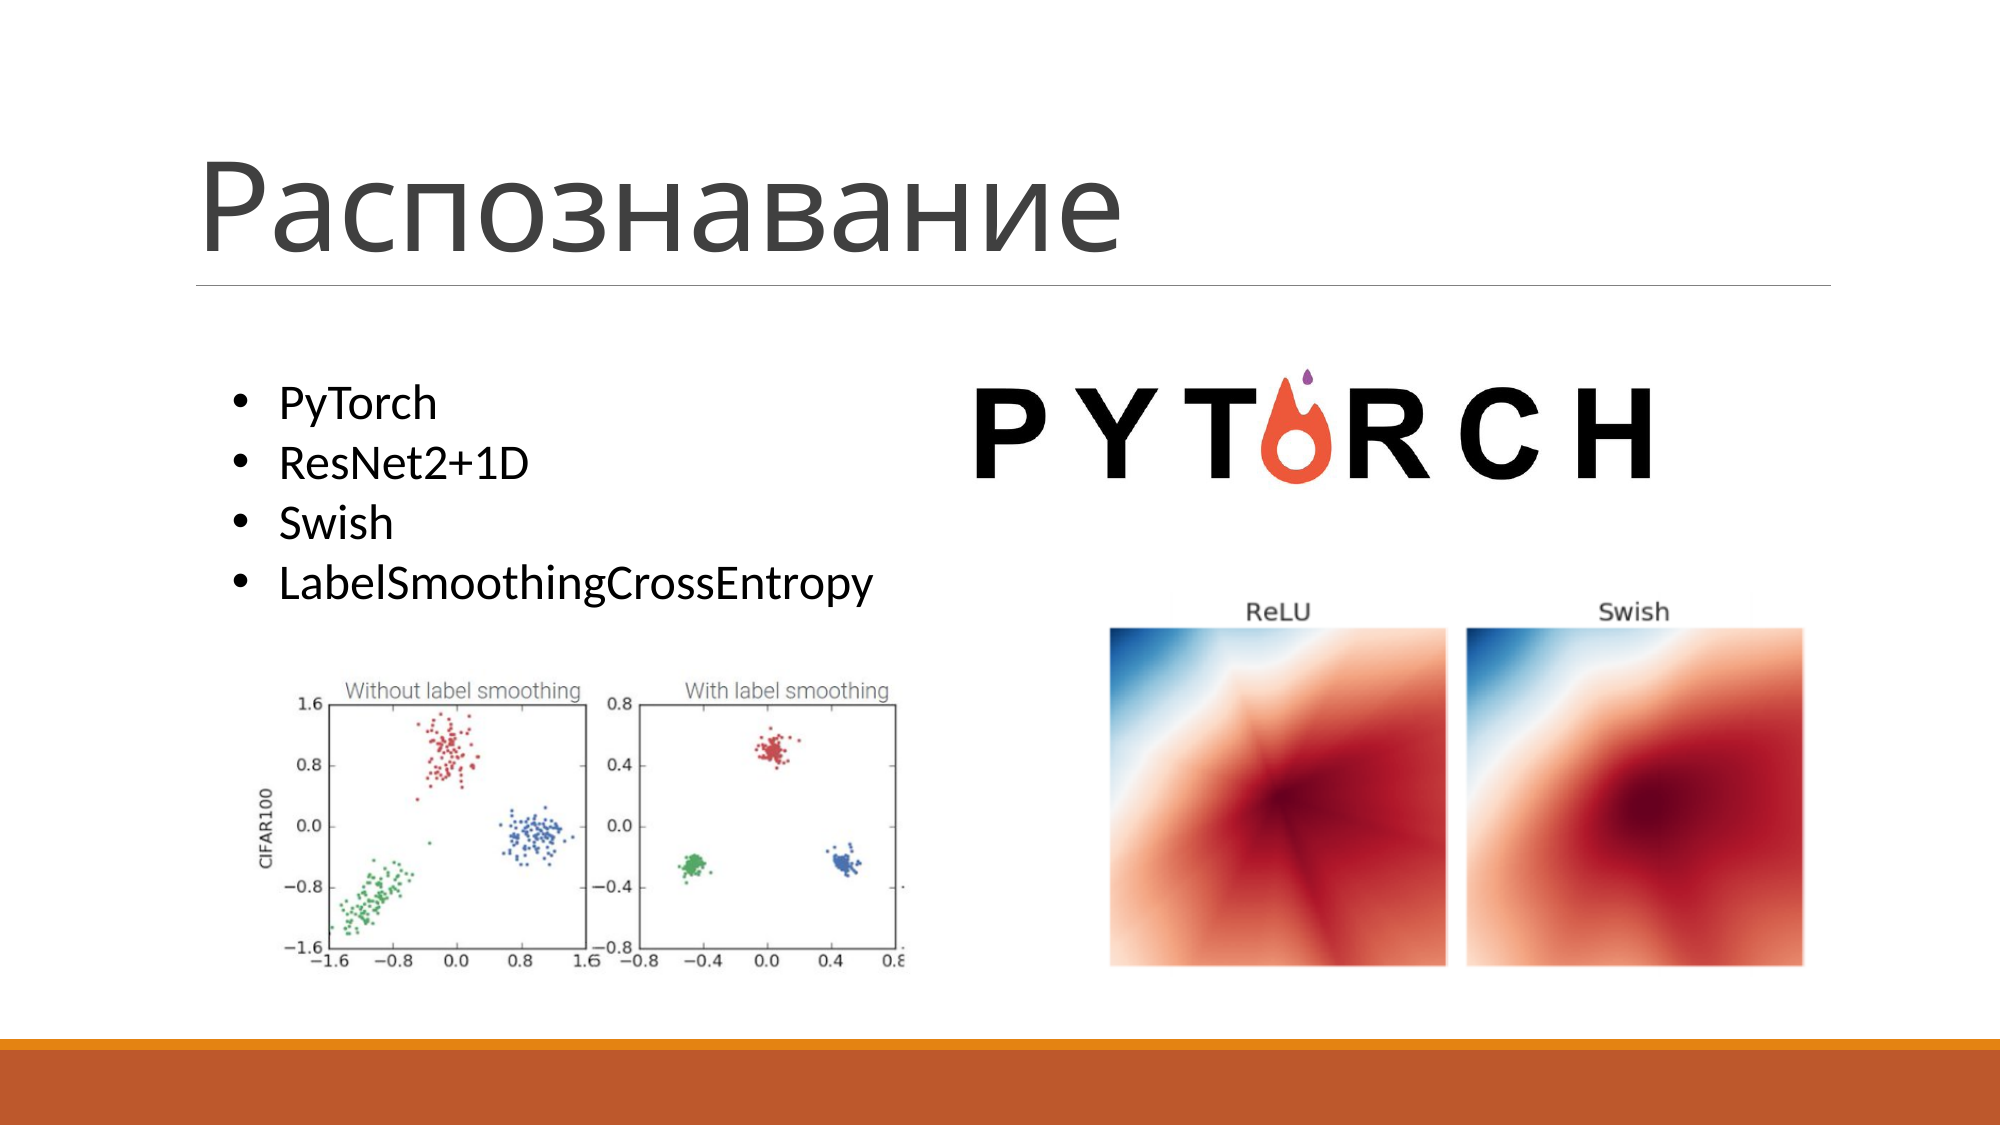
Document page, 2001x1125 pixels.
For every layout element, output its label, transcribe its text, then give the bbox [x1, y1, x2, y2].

picture [244, 668, 927, 990]
picture [1095, 589, 1815, 985]
picture [891, 317, 1747, 552]
text_box PyTorch ResNet2+1D Swish LabelSmoothingCrossEntropy [217, 362, 889, 618]
title Распознавание [180, 47, 1830, 285]
